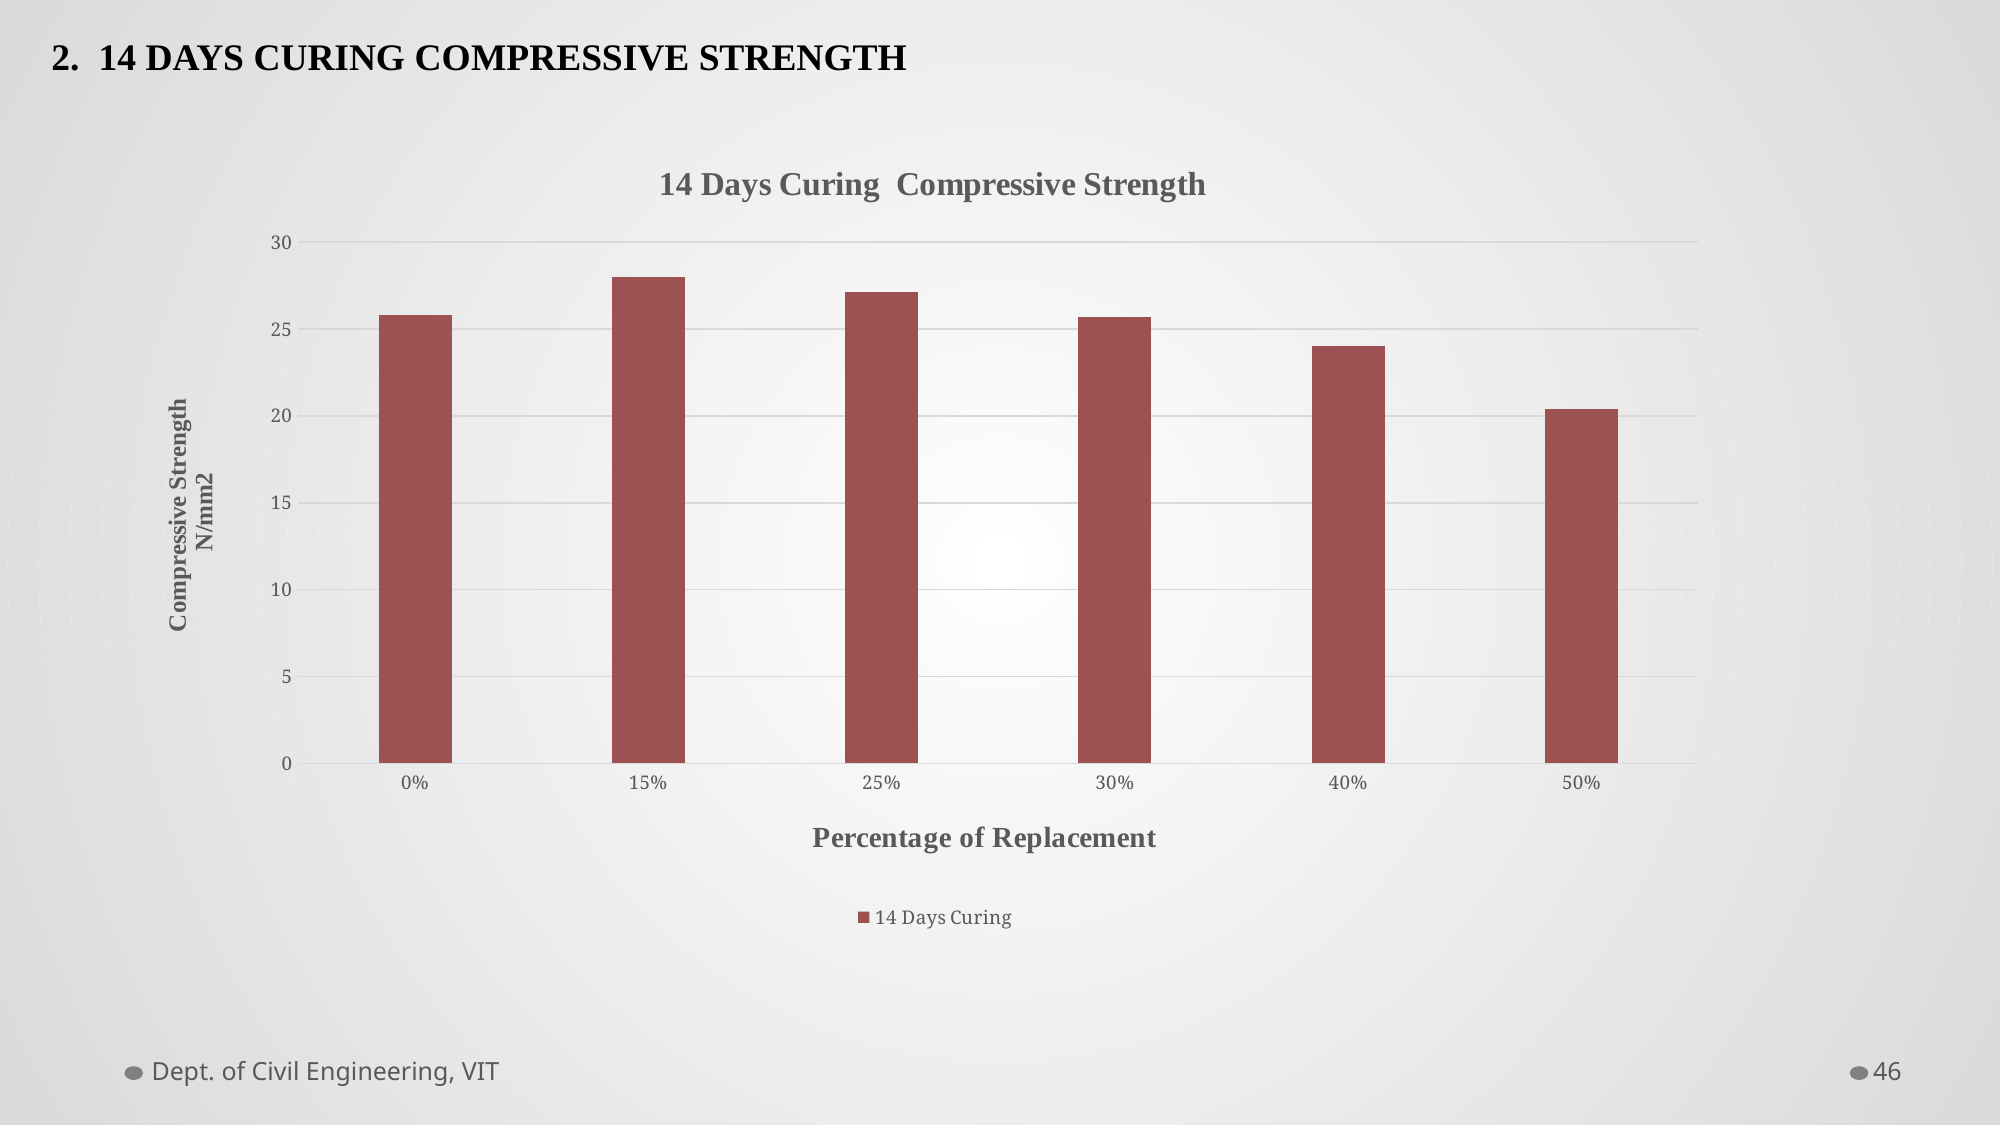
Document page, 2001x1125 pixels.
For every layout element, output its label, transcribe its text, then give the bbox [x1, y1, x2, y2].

chart [143, 130, 1731, 937]
footer Dept. of Civil Engineering, VIT [144, 1042, 768, 1103]
slide_number 46 [1868, 1042, 1992, 1103]
text_box 2. 14 DAYS CURING COMPRESSIVE STRENGTH [36, 22, 1037, 86]
